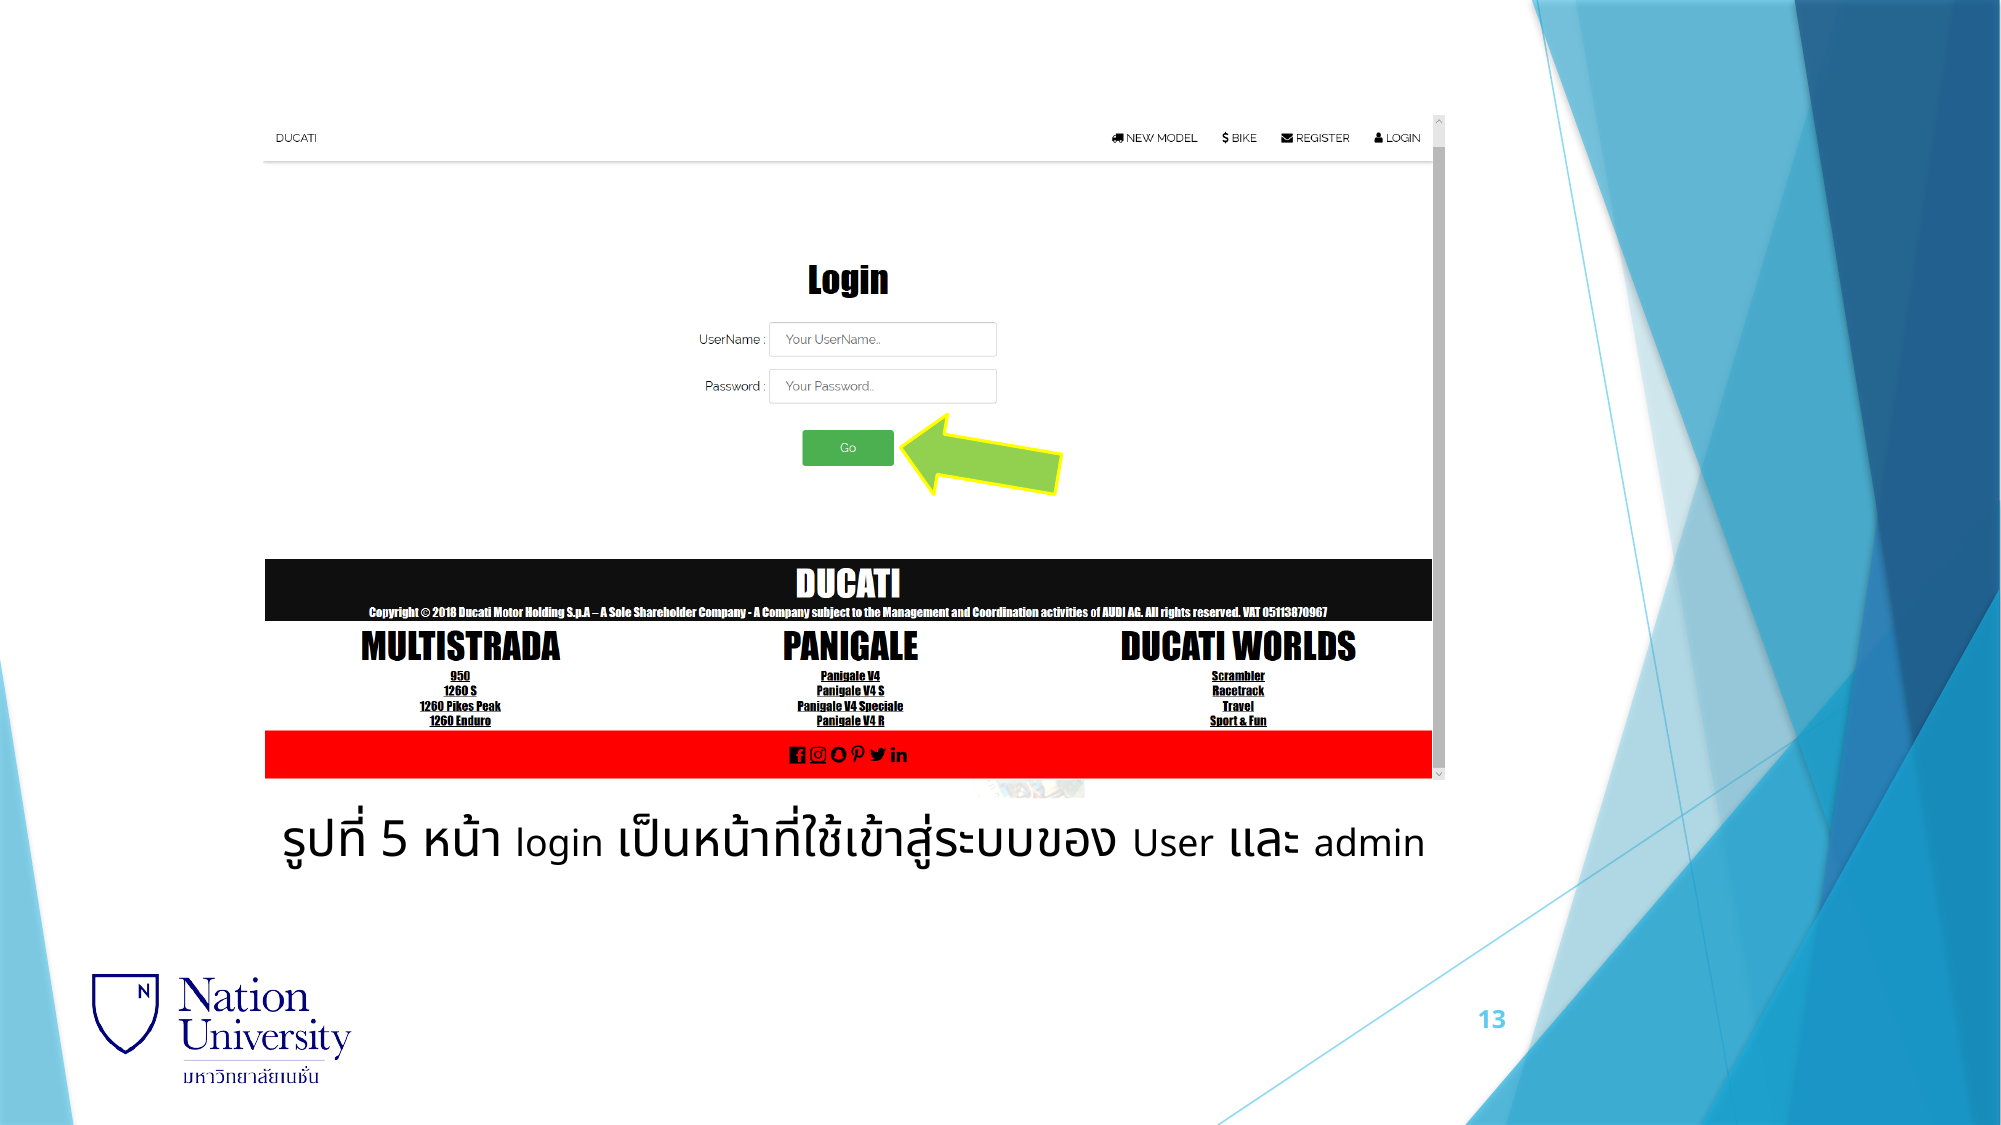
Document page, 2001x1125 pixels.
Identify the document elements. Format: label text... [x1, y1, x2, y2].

slide_number 13 [1409, 991, 1522, 1051]
picture [90, 971, 354, 1086]
text_box รูปที่ 5 หน้า login เป็นหน้าที่ใช้เข้าสู่ระบบของ User และ admin [267, 799, 1441, 874]
picture [262, 114, 1446, 833]
